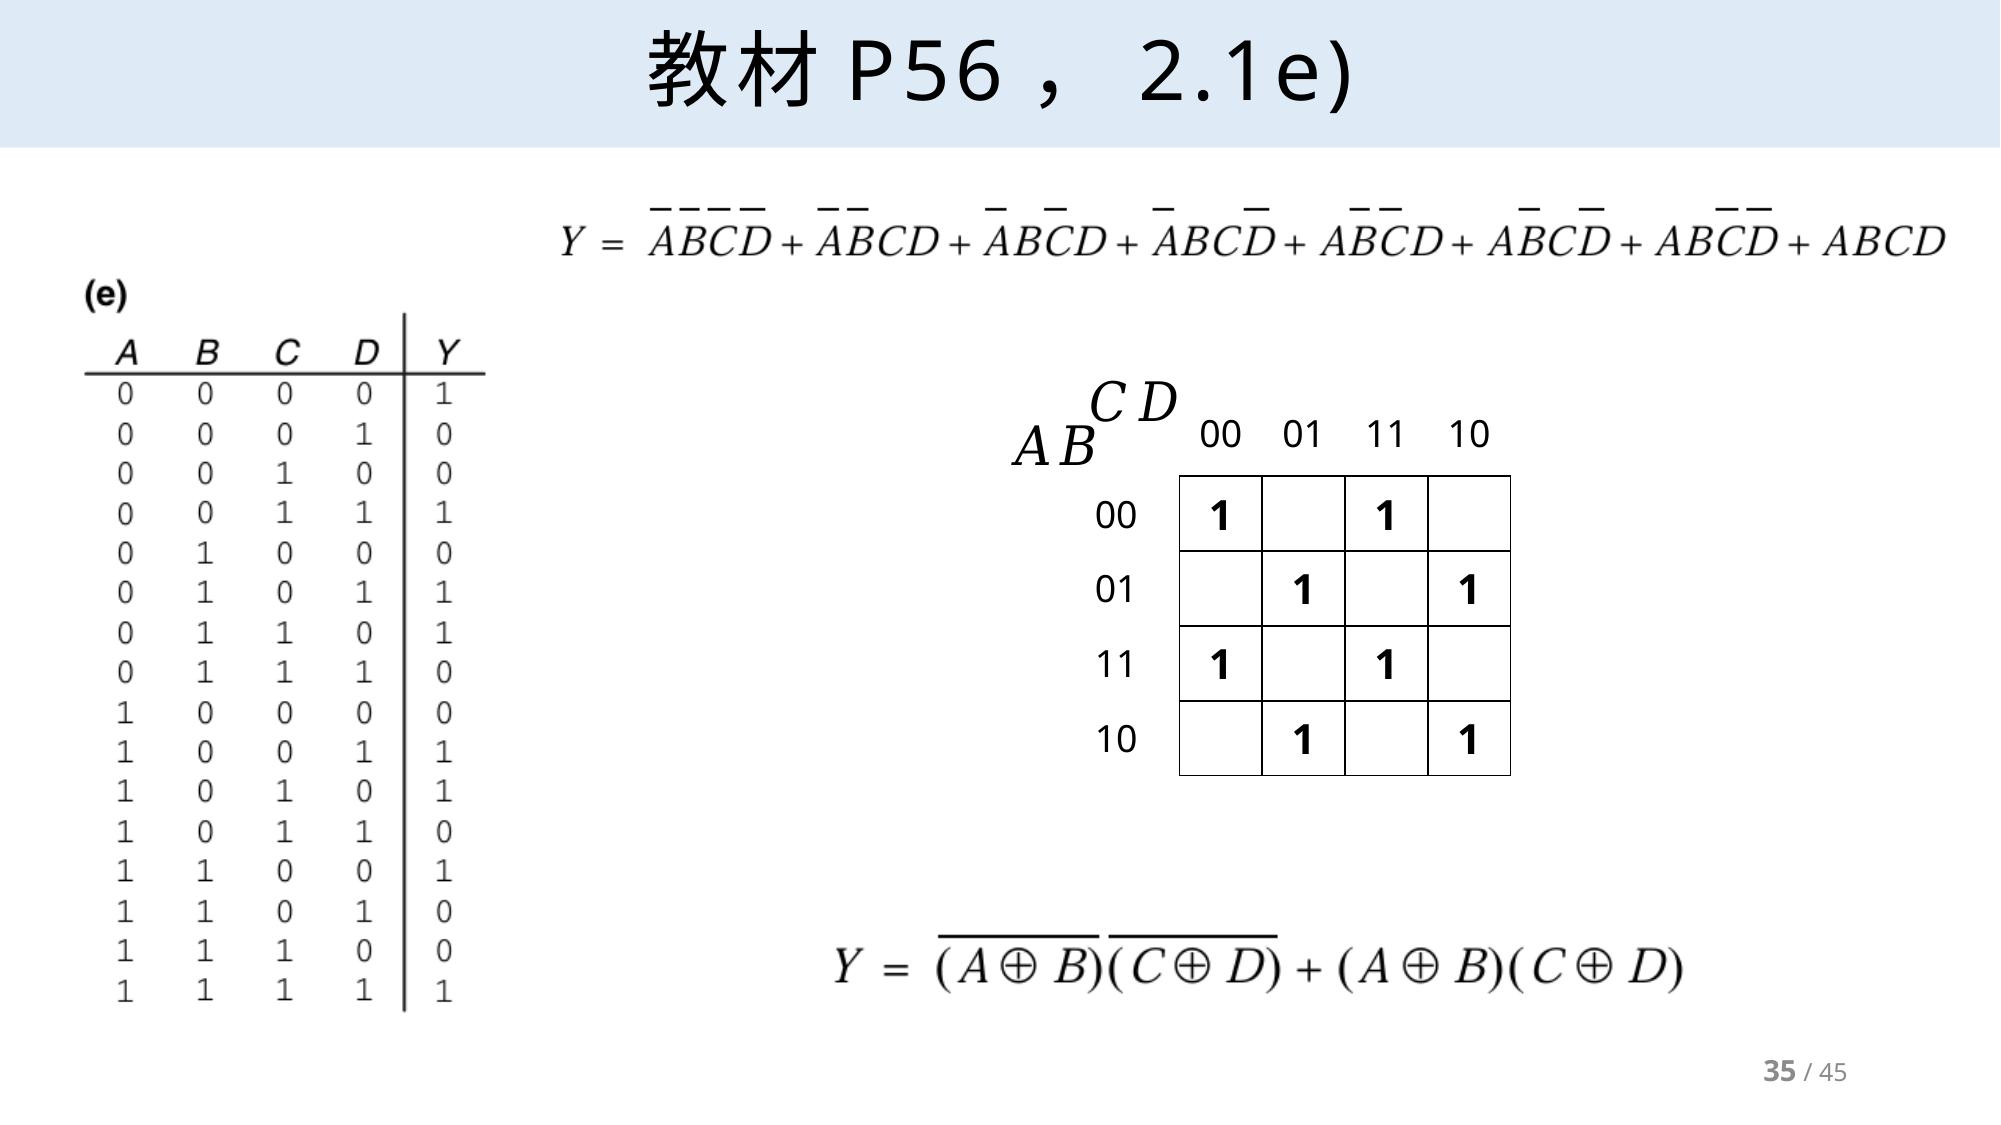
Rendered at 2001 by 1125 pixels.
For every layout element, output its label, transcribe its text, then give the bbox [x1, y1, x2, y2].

table_header 01 [1262, 390, 1345, 475]
title 教材P56，2.1e) [0, 0, 2000, 148]
table_cell 1 [1263, 552, 1344, 625]
table_cell [1180, 552, 1261, 625]
table_cell [1429, 627, 1510, 700]
table_cell 1 [1180, 627, 1261, 700]
table_header [1053, 390, 1180, 476]
table_header 00 [1180, 390, 1262, 475]
picture [821, 913, 1691, 1008]
table_cell 11 [1053, 626, 1179, 701]
table_cell 1 [1263, 702, 1344, 775]
slide_number 35 / 45 [1412, 1042, 1863, 1103]
table_cell 1 [1429, 552, 1510, 625]
table_cell [1263, 477, 1344, 550]
table_cell 01 [1053, 551, 1179, 626]
table_cell [1263, 627, 1344, 700]
table_cell 1 [1429, 702, 1510, 775]
table_cell [1346, 702, 1427, 775]
table_cell 1 [1180, 477, 1261, 550]
picture [555, 196, 1957, 269]
table_cell [1346, 552, 1427, 625]
table_cell [1429, 477, 1510, 550]
picture [69, 268, 492, 1024]
table_cell 1 [1346, 477, 1427, 550]
table_header 10 [1428, 390, 1511, 475]
table_cell 10 [1053, 701, 1179, 776]
table_cell 1 [1346, 627, 1427, 700]
table_header 11 [1345, 390, 1428, 475]
table_cell 00 [1053, 476, 1179, 551]
table_cell [1180, 702, 1261, 775]
